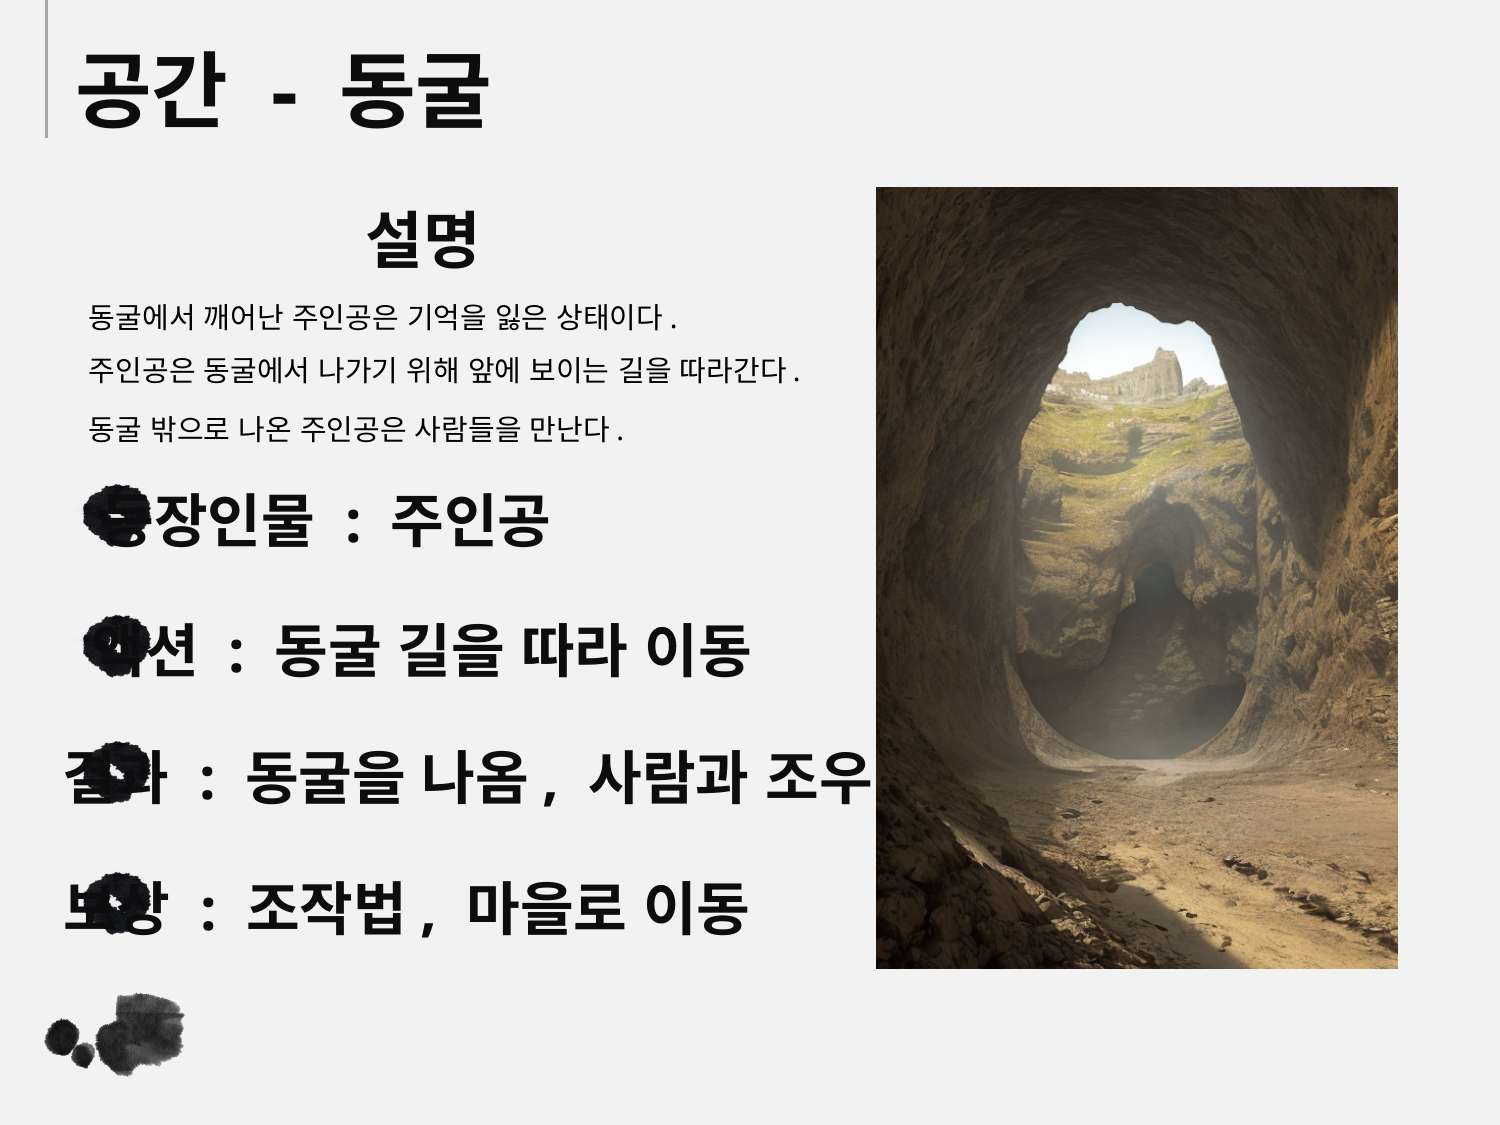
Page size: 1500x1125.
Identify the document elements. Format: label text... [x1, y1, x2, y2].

text_box 보상 : 조작법, 마을로 이동 [48, 864, 766, 950]
text_box 액션 : 동굴 길을 따라 이동 [77, 607, 767, 692]
list 동굴에서 깨어난 주인공은 기억을 잃은 상태이다. 주인공은 동굴에서 나가기 위해 앞에 보이는 길을 따라간다. 동굴 밖으로 나온 주인공은 사람들을 만난다. [73, 291, 810, 466]
picture [73, 472, 164, 559]
text_box 공간 - 동굴 [60, 30, 564, 146]
text_box 등장인물 : 주인공 [86, 476, 567, 562]
picture [23, 968, 215, 1095]
picture [73, 729, 164, 816]
text_box 결과 : 동굴을 나옴, 사람과 조우 [47, 733, 876, 819]
picture [876, 187, 1398, 969]
picture [73, 603, 164, 690]
text_box 설명 [268, 193, 579, 284]
picture [73, 860, 164, 947]
